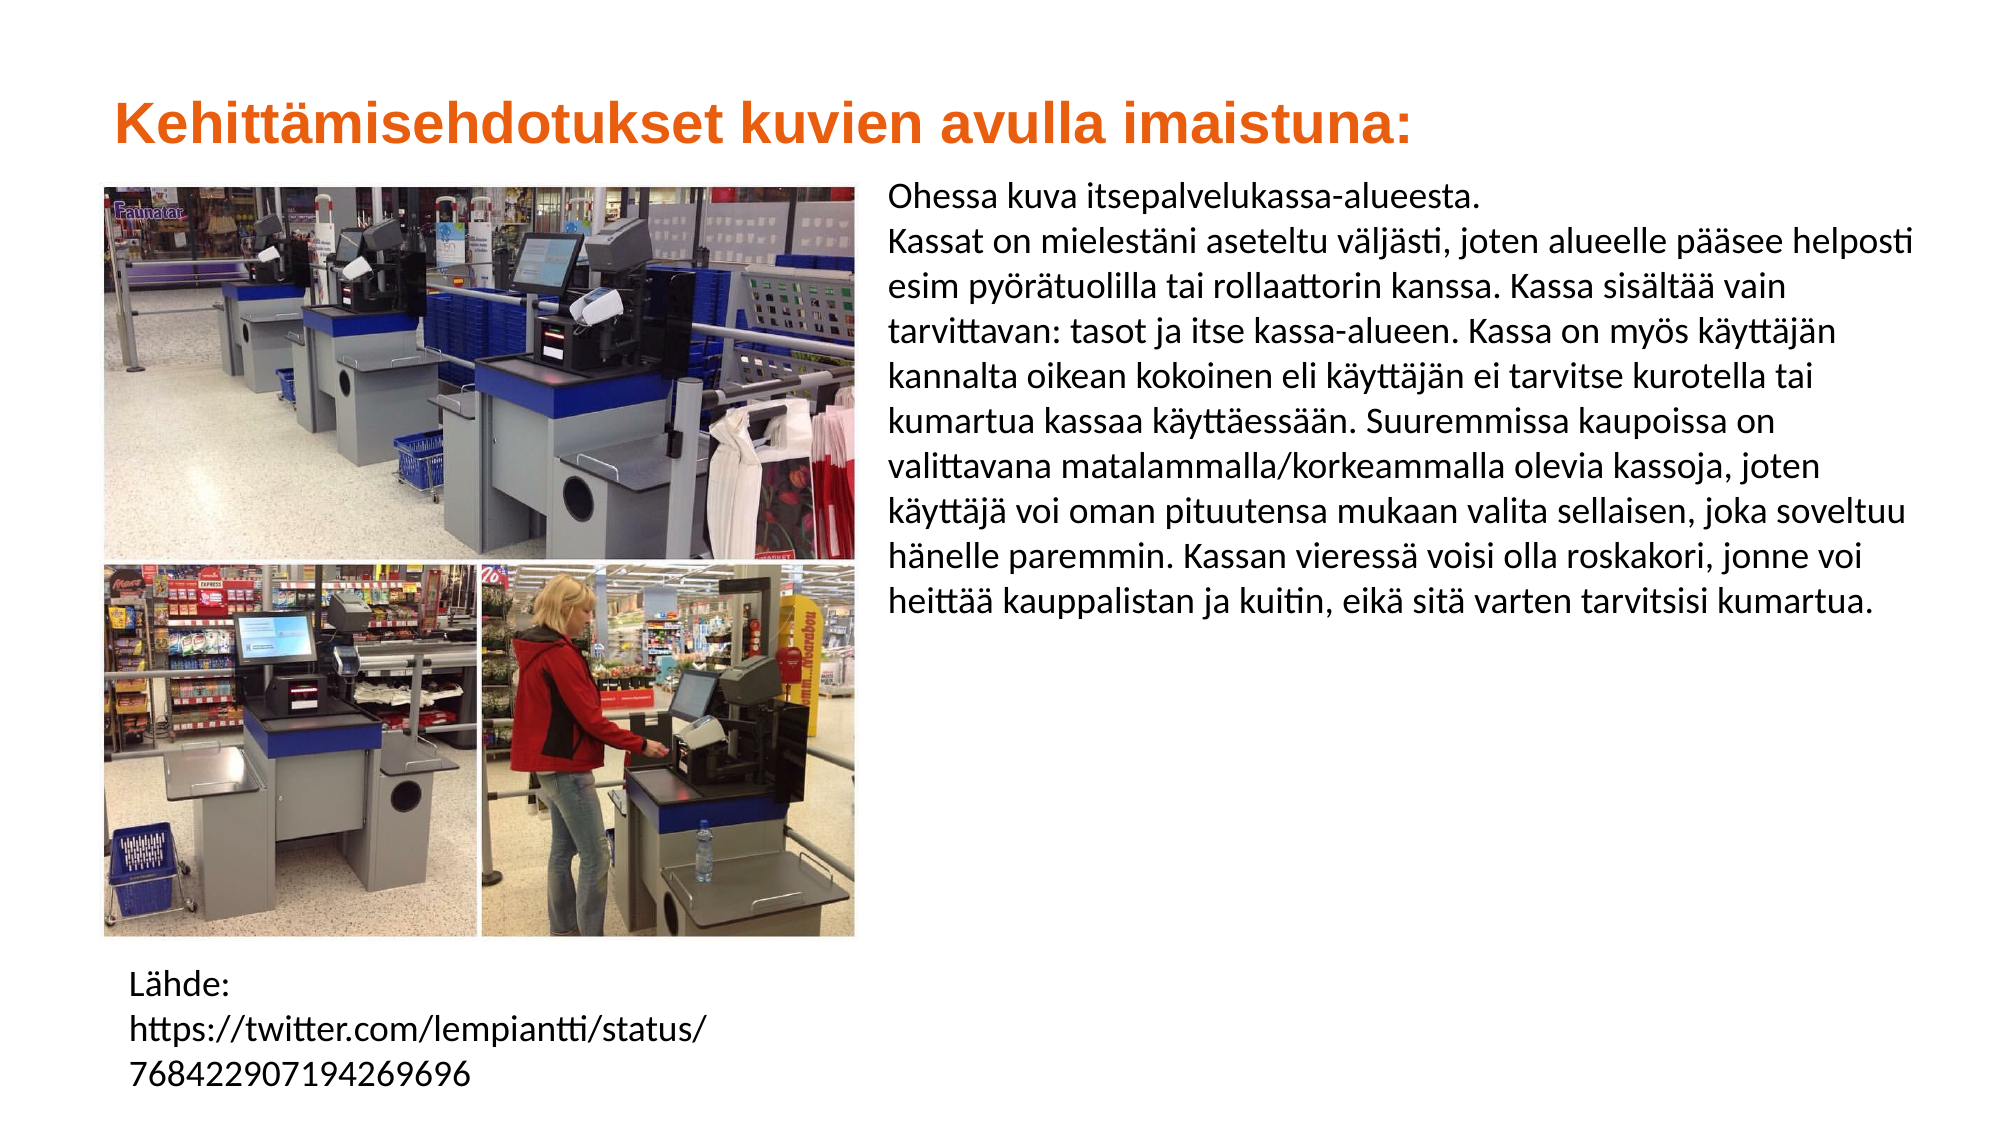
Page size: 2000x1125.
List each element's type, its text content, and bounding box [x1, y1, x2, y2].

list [99, 181, 860, 942]
text_box Lähde: https://twitter.com/lempiantti/status/768422907194269696 [114, 951, 741, 1102]
title Kehittämisehdotukset kuvien avulla imaistuna: [99, 45, 1900, 233]
text_box Ohessa kuva itsepalvelukassa-alueesta. Kassat on mielestäni aseteltu väljästi, joten alueelle pääsee helposti esim pyörätuolilla tai rollaattorin kanssa. Kassa sisältää vain tarvittavan: tasot ja itse kassa-alueen. Kassa on myös käyttäjän kannalta oikean kokoinen eli käyttäjän ei tarvitse kurotella tai kumartua kassaa käyttäessään. Suuremmissa kaupoissa on valittavana matalammalla/korkeammalla olevia kassoja, joten käyttäjä voi oman pituutensa mukaan valita sellaisen, joka soveltuu hänelle paremmin. Kassan vieressä voisi olla roskakori, jonne voi heittää kauppalistan ja kuitin, eikä sitä varten tarvitsisi kumartua. [873, 163, 1949, 764]
